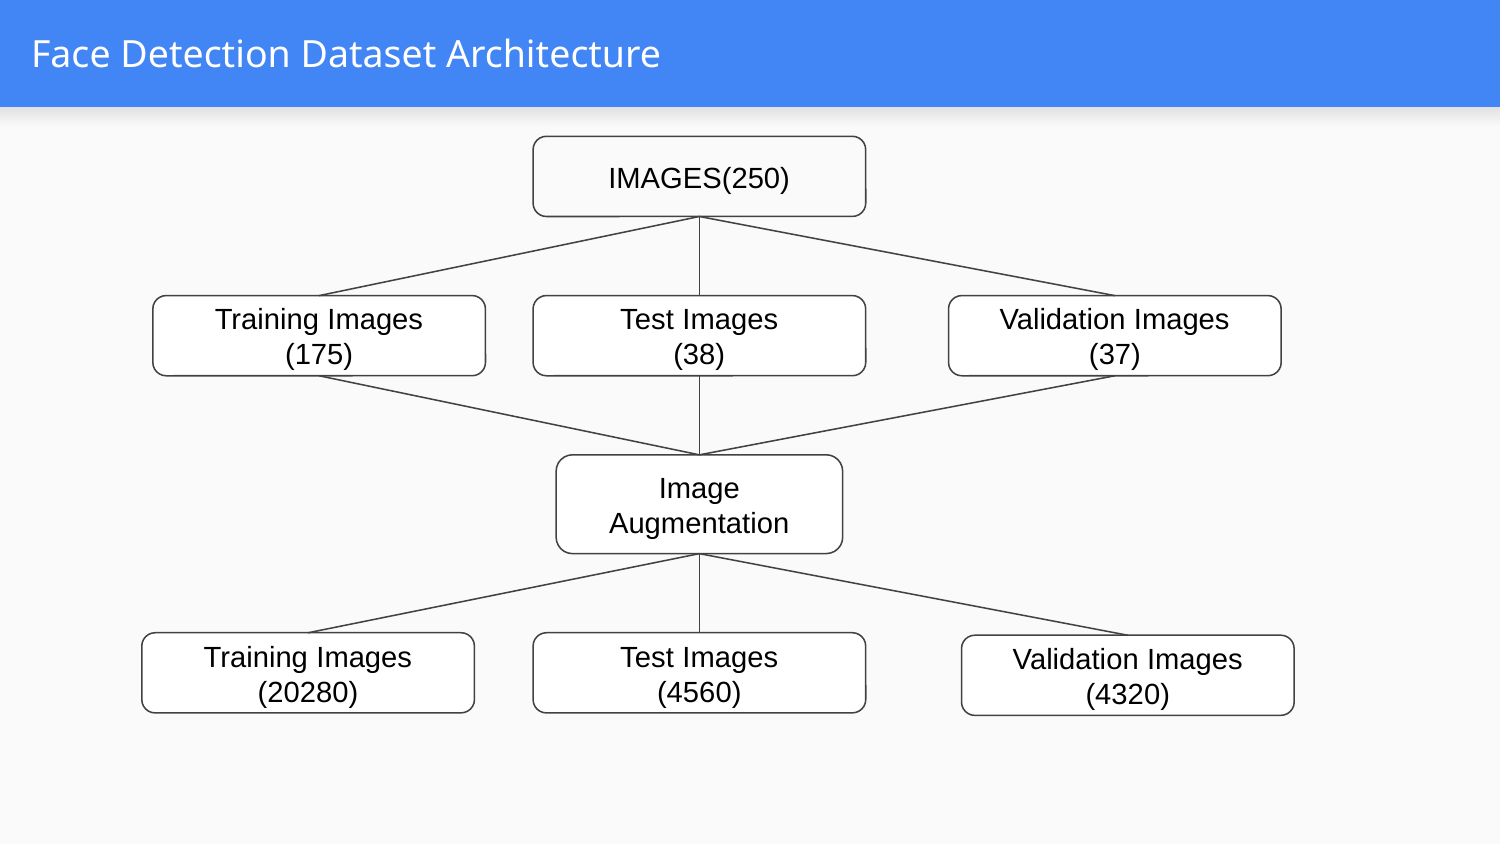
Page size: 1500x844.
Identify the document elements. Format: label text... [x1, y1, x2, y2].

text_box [318, 375, 698, 456]
title Face Detection Dataset Architecture [16, 2, 1464, 102]
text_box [699, 216, 1116, 296]
text_box IMAGES(250) [533, 136, 866, 214]
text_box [699, 375, 1116, 456]
text_box Test Images (4560) [533, 641, 866, 713]
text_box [307, 553, 698, 633]
text_box Image Augmentation [556, 463, 843, 552]
text_box Training Images (20280) [141, 632, 475, 713]
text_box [700, 553, 1128, 636]
text_box Validation Images (4320) [961, 635, 1295, 716]
text_box Test Images (38) [533, 304, 866, 374]
text_box Validation Images (37) [948, 295, 1282, 376]
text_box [318, 216, 696, 296]
text_box Training Images (175) [152, 295, 486, 376]
